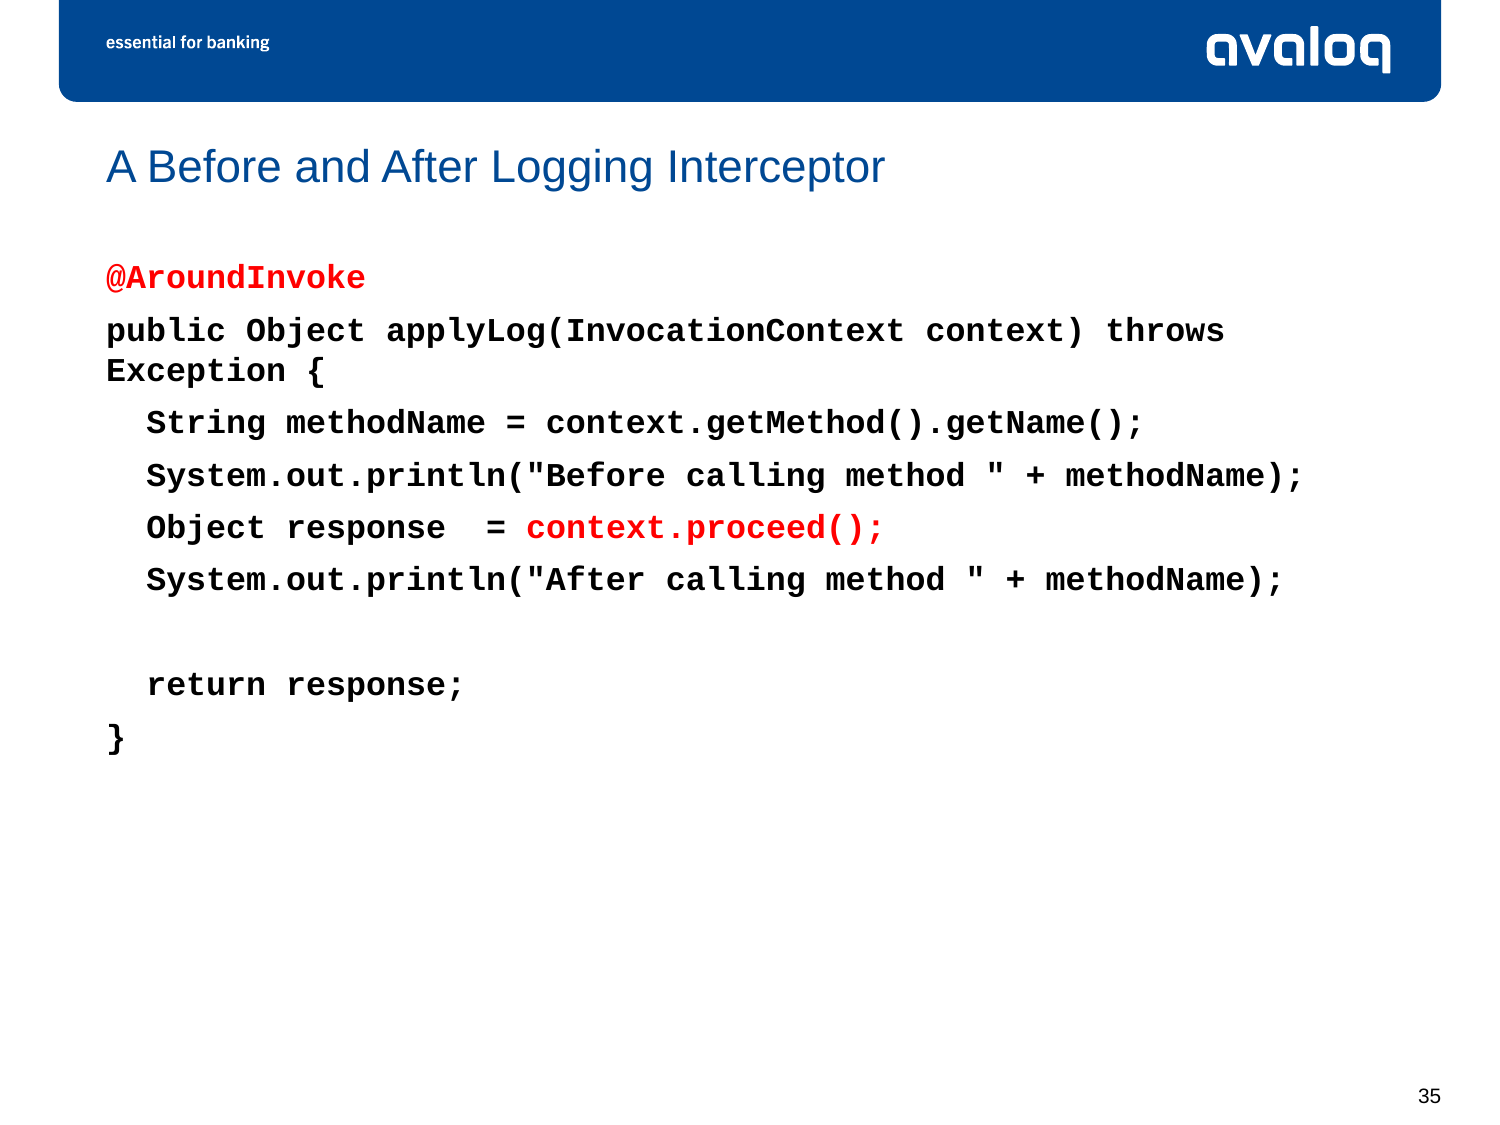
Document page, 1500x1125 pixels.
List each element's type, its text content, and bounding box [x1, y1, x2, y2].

slide_number 35 [1200, 1082, 1442, 1112]
title A Before and After Logging Interceptor [105, 142, 1394, 215]
list @AroundInvoke public Object applyLog(InvocationContext context) throws Exception { String methodName = context.getMethod().getName(); System.out.println("Before calling method " + methodName); Object response = context.proceed(); System.out.println("After calling method " + methodName); return response; } [105, 255, 1394, 1042]
